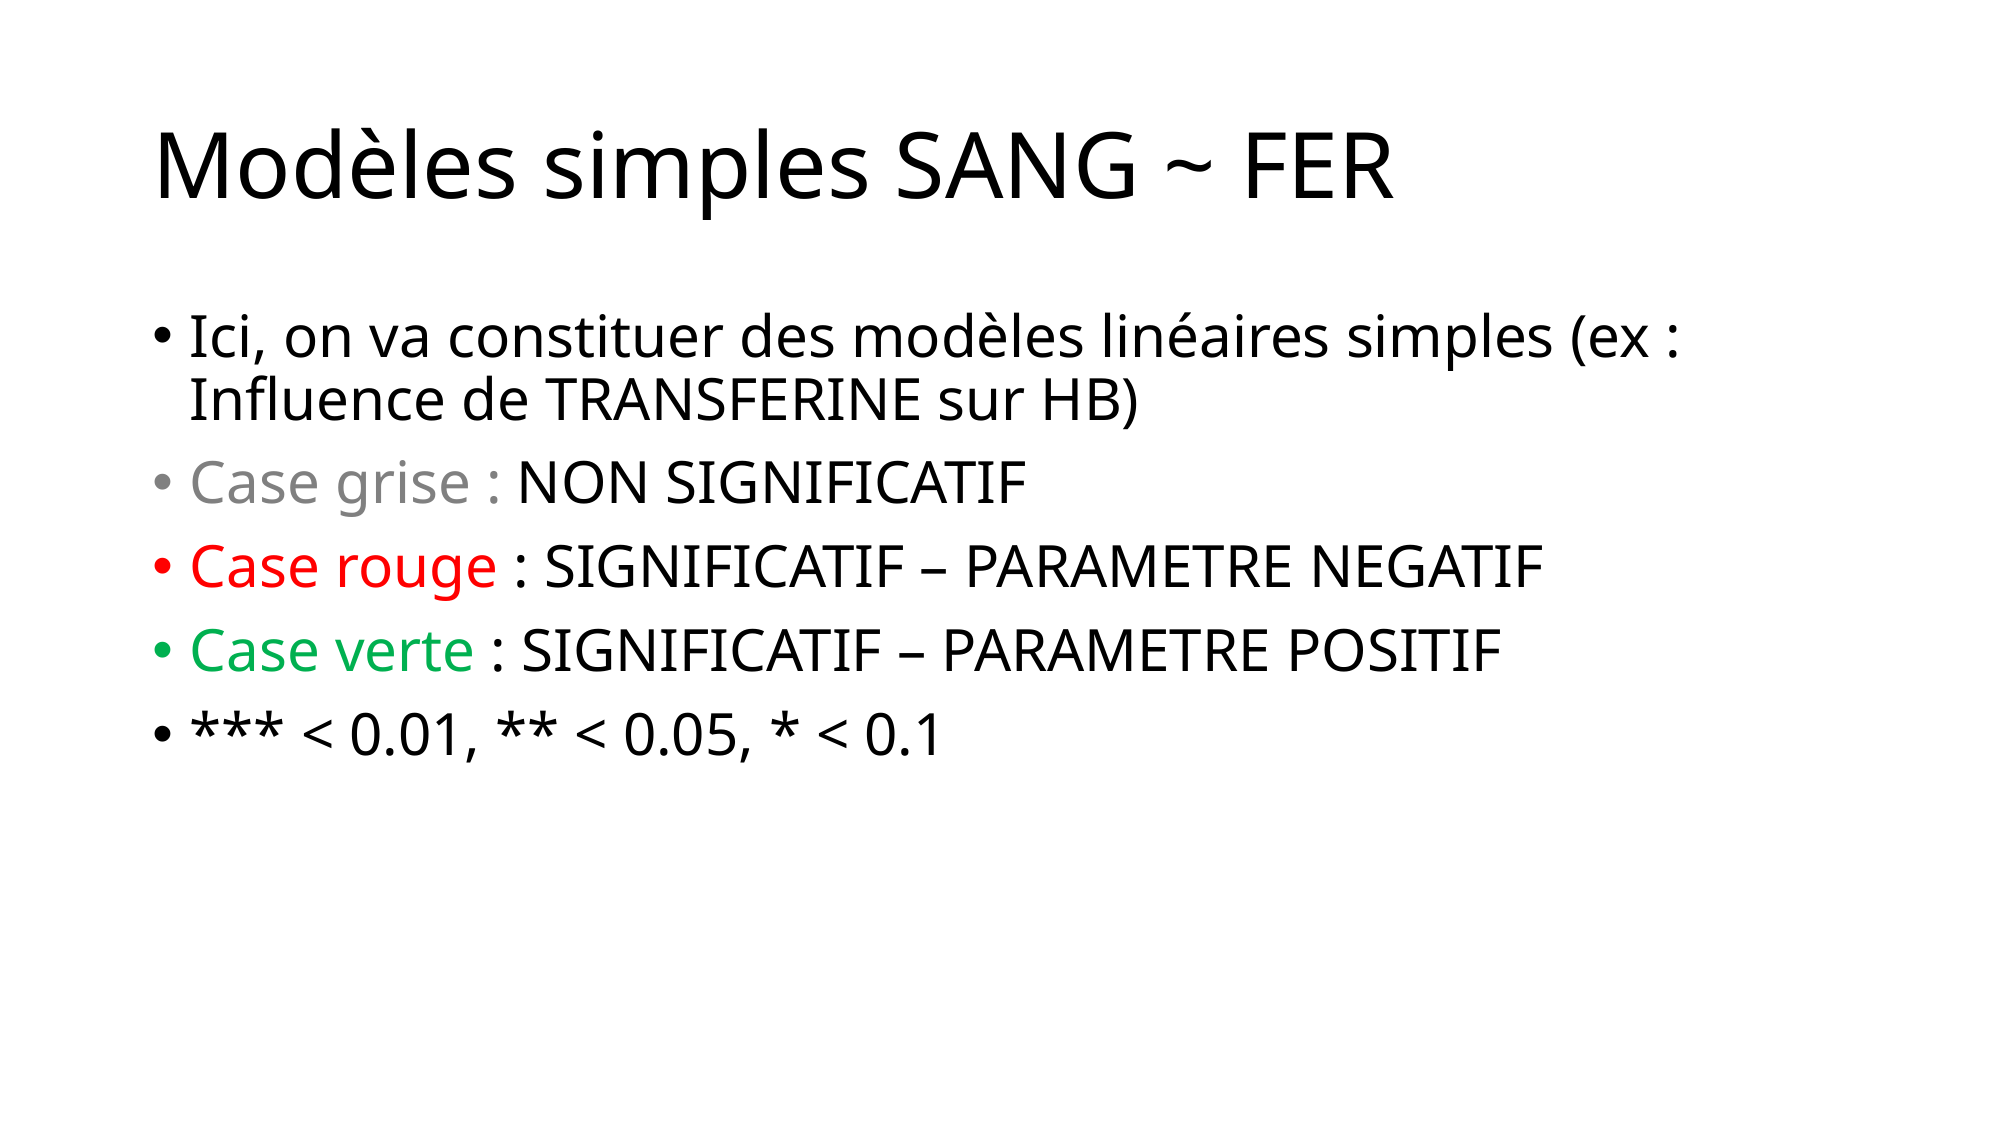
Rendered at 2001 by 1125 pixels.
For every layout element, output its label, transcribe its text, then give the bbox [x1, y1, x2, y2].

list Ici, on va constituer des modèles linéaires simples (ex : Influence de TRANSFERINE sur HB) Case grise : NON SIGNIFICATIF Case rouge : SIGNIFICATIF – PARAMETRE NEGATIF Case verte : SIGNIFICATIF – PARAMETRE POSITIF *** < 0.01, ** < 0.05, * < 0.1 [137, 299, 1863, 1014]
title Modèles simples SANG ~ FER [137, 59, 1863, 278]
